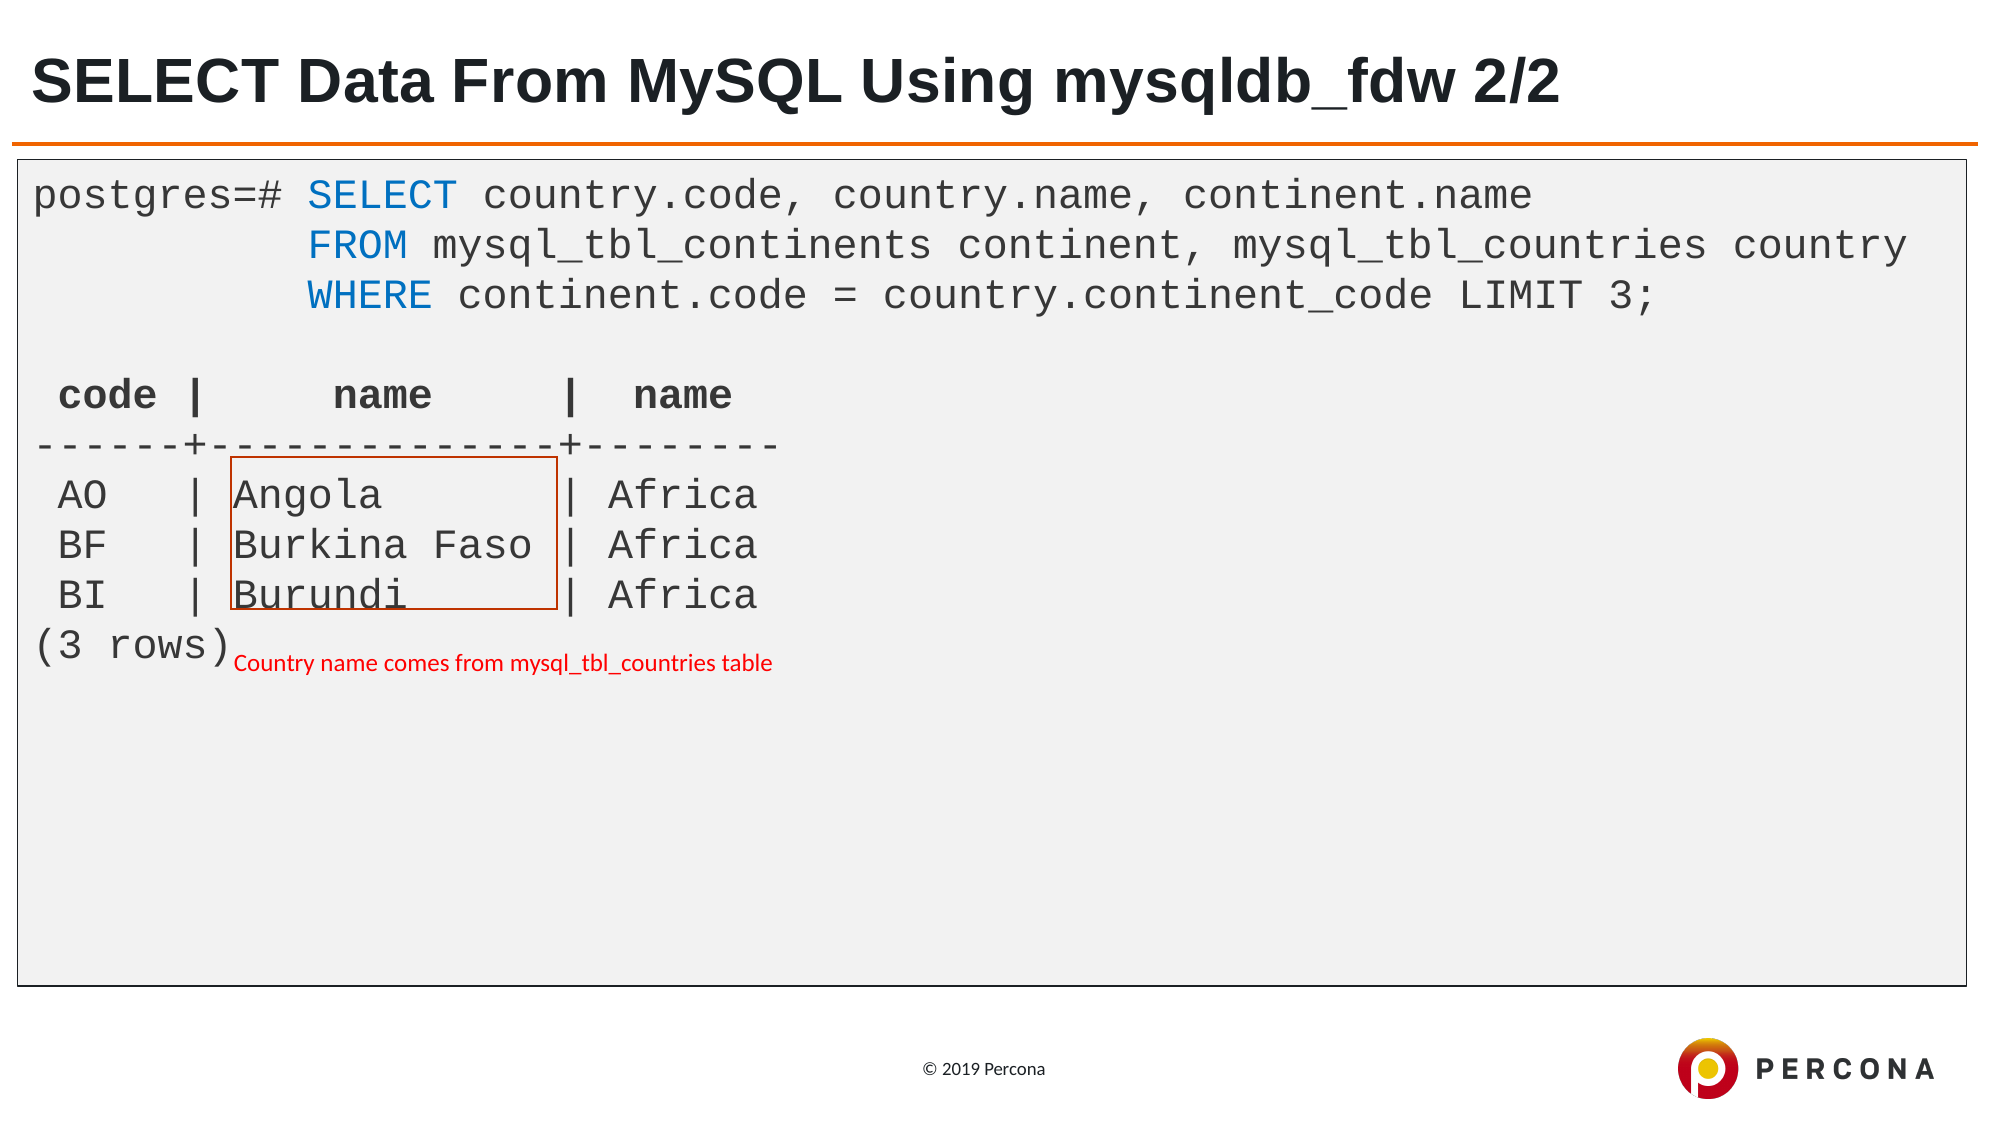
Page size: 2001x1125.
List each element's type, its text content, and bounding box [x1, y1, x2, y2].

title SELECT Data From MySQL Using mysqldb_fdw 2/2 [23, 23, 1973, 142]
text_box [231, 456, 558, 610]
text_box Country name comes from mysql_tbl_countries table [218, 638, 1247, 700]
text_box postgres=# SELECT country.code, country.name, continent.name FROM mysql_tbl_continents continent, mysql_tbl_countries country WHERE continent.code = country.continent_code LIMIT 3; code | name | name ------+--------------+-------- AO | Angola | Africa BF | Burkina Faso | Africa BI | Burundi | Africa (3 rows) [17, 159, 1967, 987]
picture [1678, 1038, 1934, 1099]
